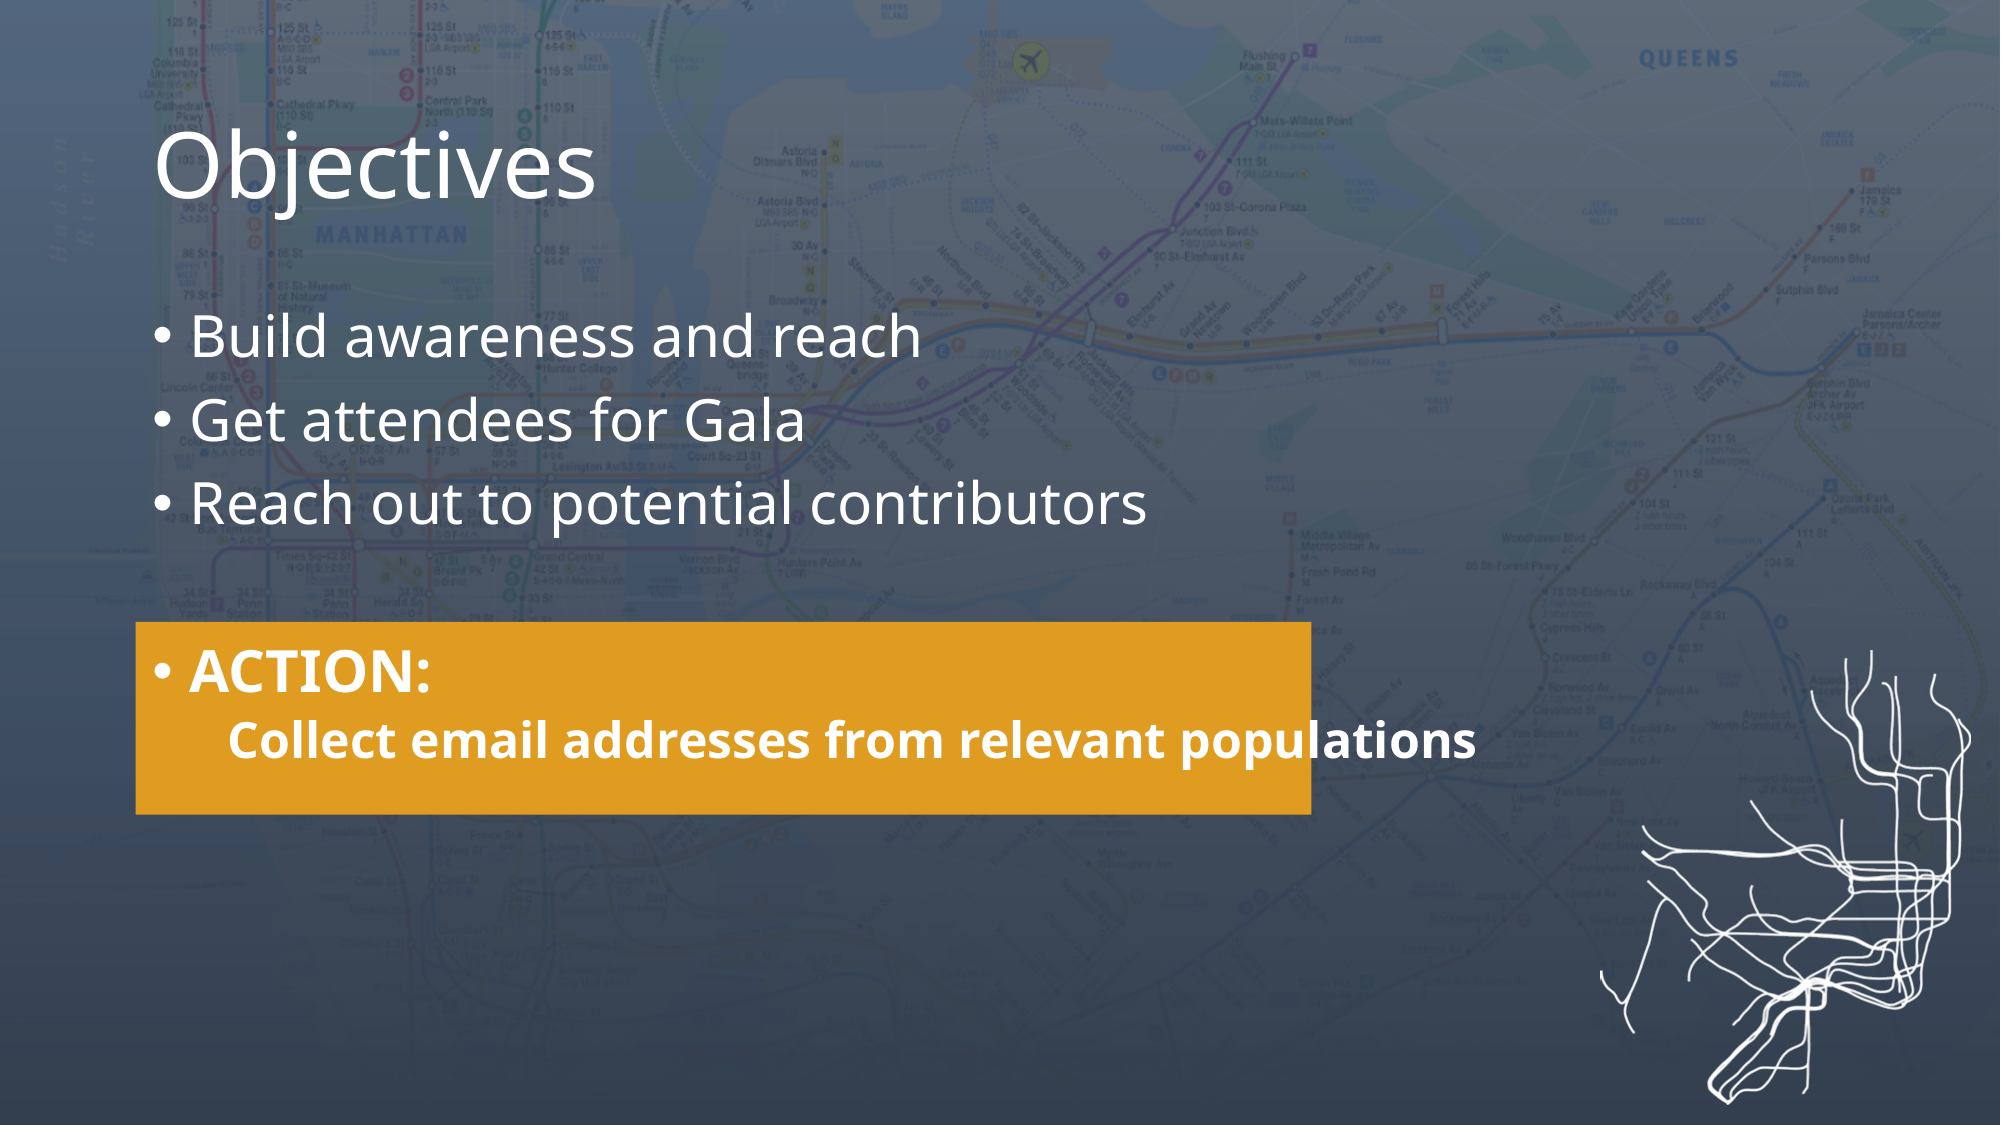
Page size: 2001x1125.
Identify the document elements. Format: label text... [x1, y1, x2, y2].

picture [1600, 650, 1971, 1105]
list Build awareness and reach Get attendees for Gala Reach out to potential contributors ACTION: Collect email addresses from relevant populations [137, 299, 1863, 1014]
title Objectives [137, 59, 1863, 278]
